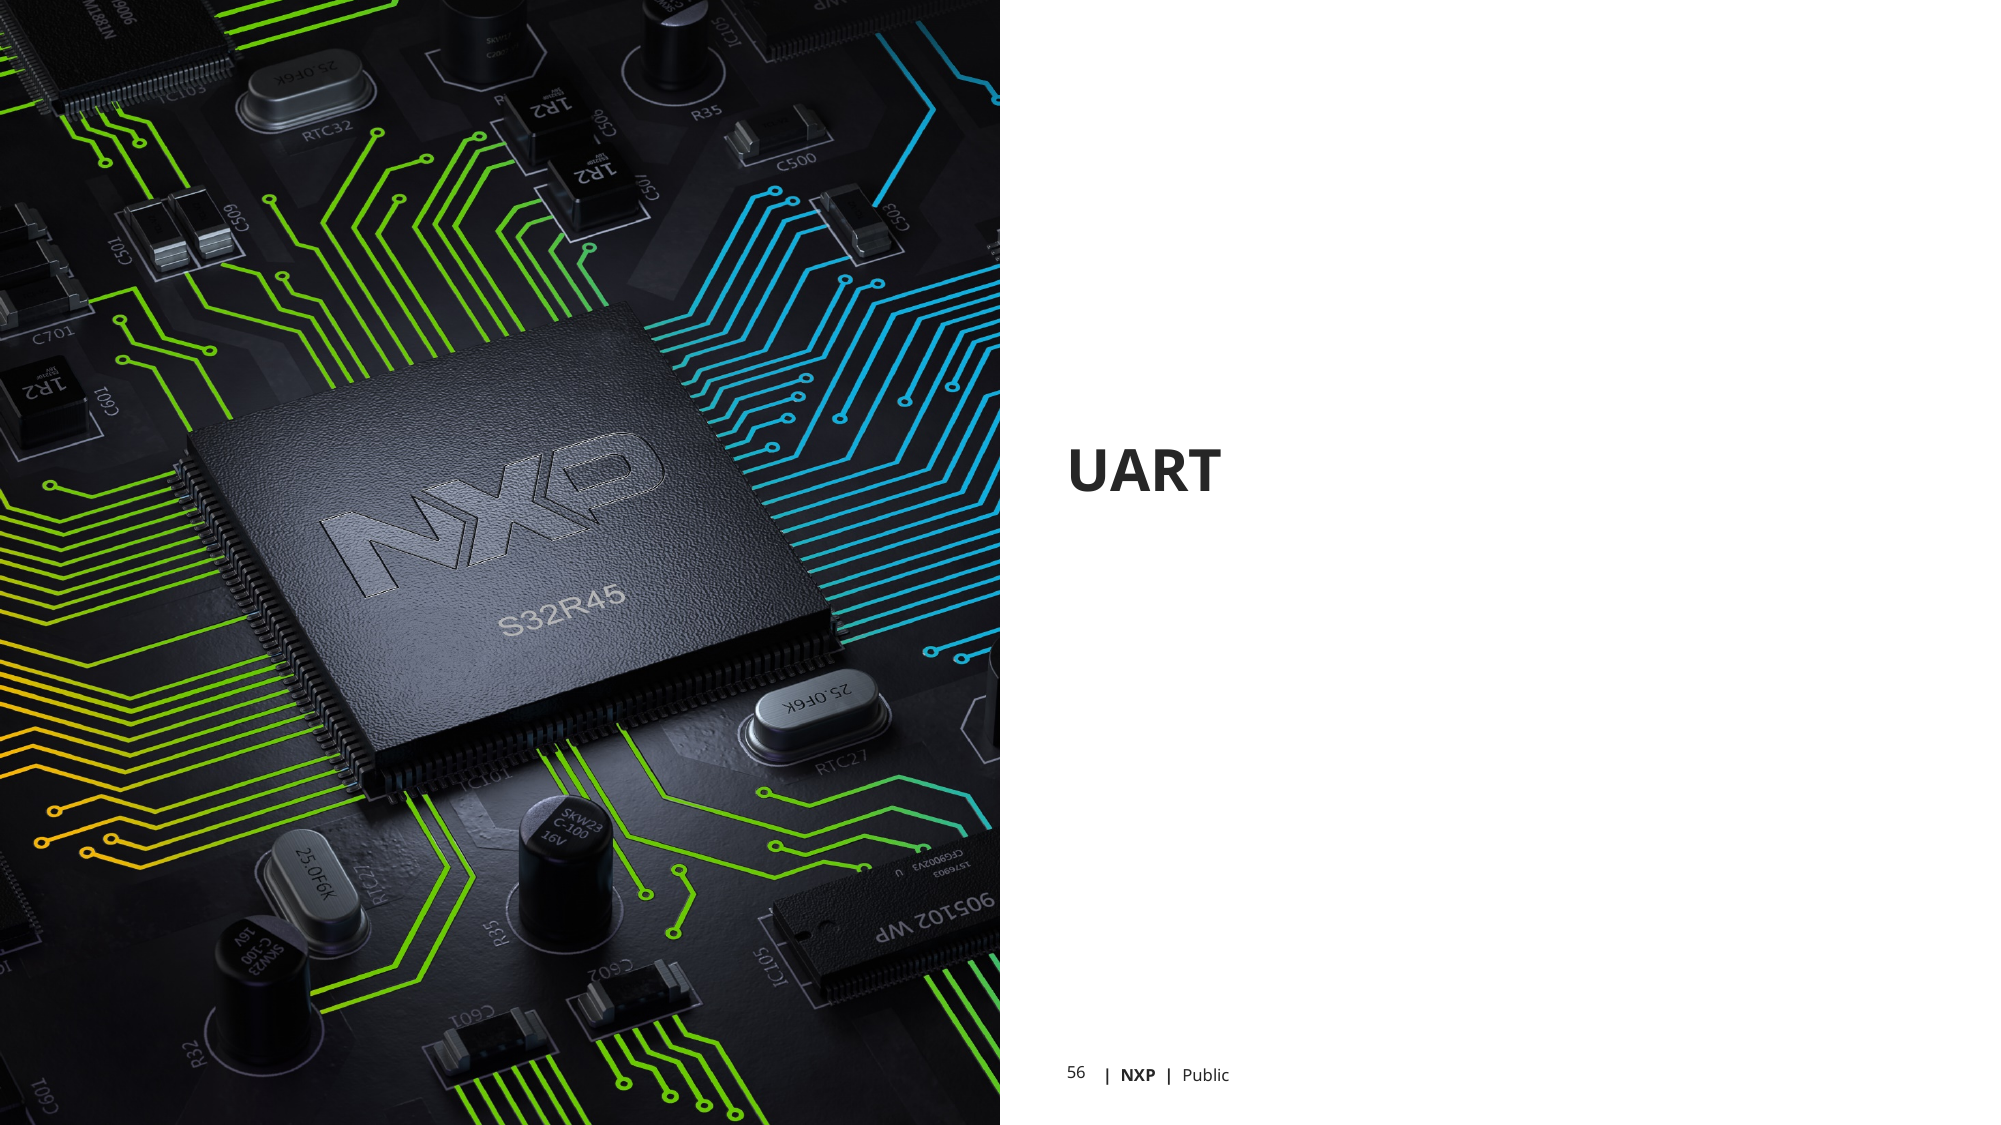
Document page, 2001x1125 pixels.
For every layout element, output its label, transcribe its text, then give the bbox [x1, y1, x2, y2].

picture [0, 0, 1000, 1125]
title UART [1066, 263, 1959, 503]
